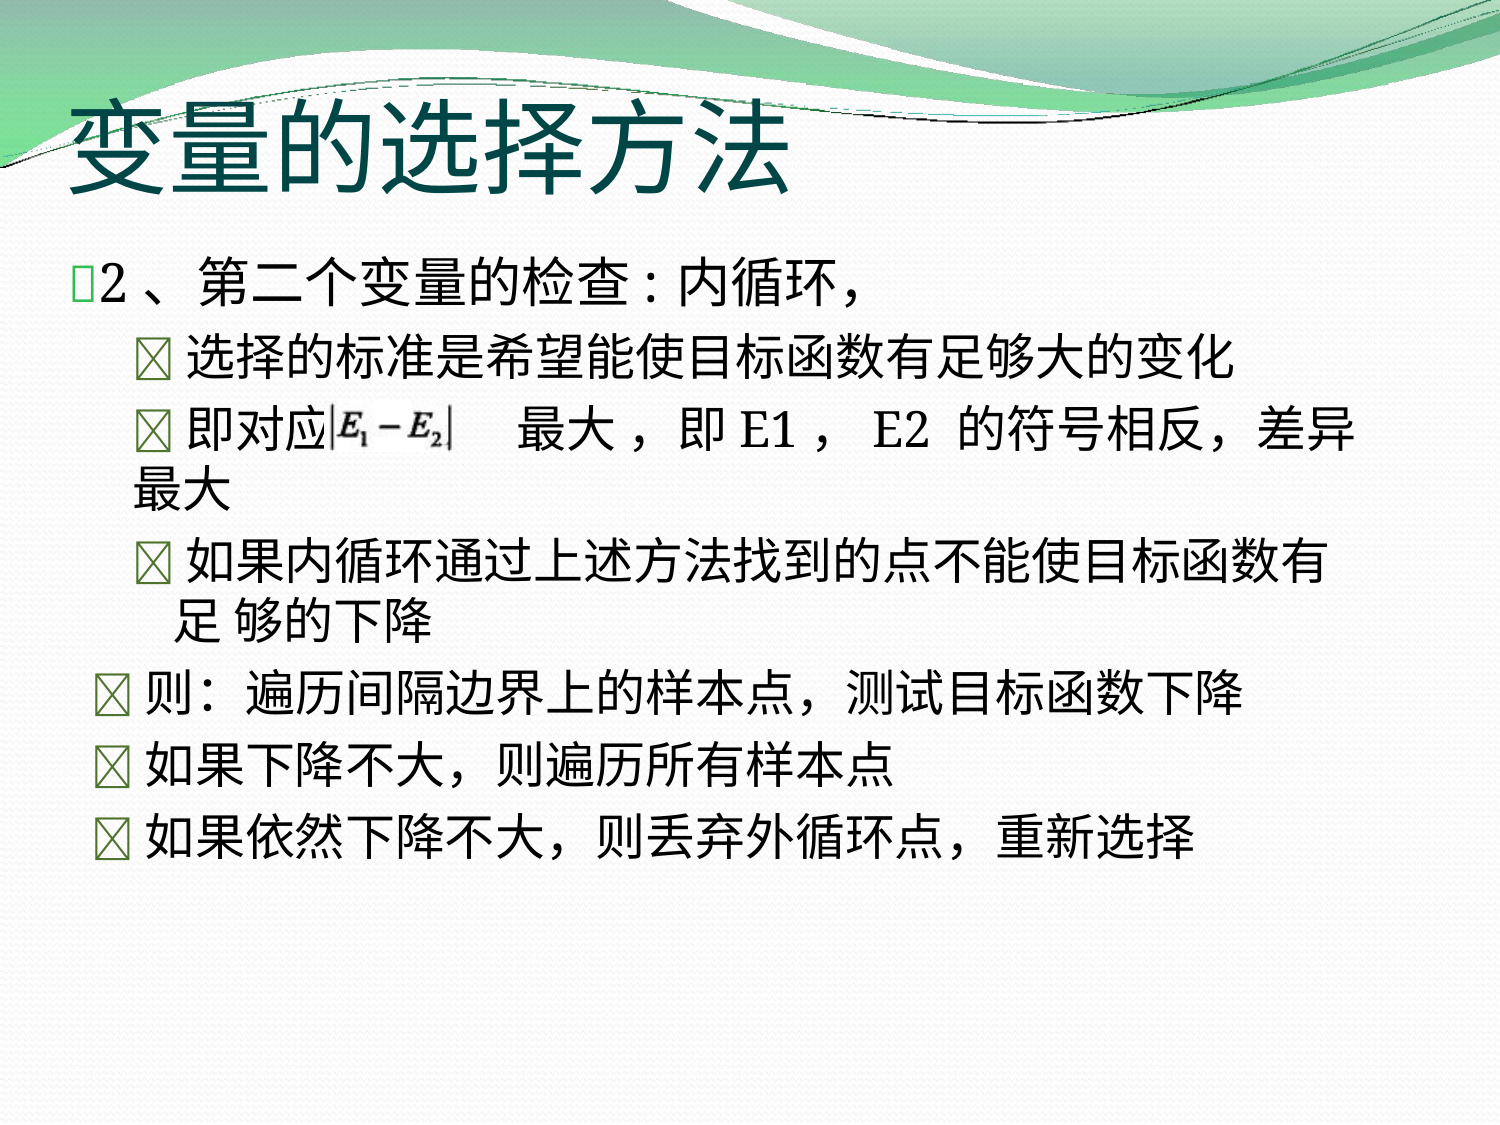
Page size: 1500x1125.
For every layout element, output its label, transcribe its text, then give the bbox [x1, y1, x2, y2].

picture [0, 0, 1500, 1125]
text_box 2、第二个变量的检查: 内循环， 选择的标准是希望能使目标函数有足够大的变化 即对应 最大 ，即E1，E2 的符号相反，差异最大 如果内循环通过上述方法找到的点不能使目标函数有足 够的下降 则：遍历间隔边界上的样本点，测试目标函数下降 如果下降不大，则遍历所有样本点 如果依然下降不大，则丢弃外循环点，重新选择 [65, 232, 1377, 865]
title 变量的选择方法 [62, 80, 796, 270]
